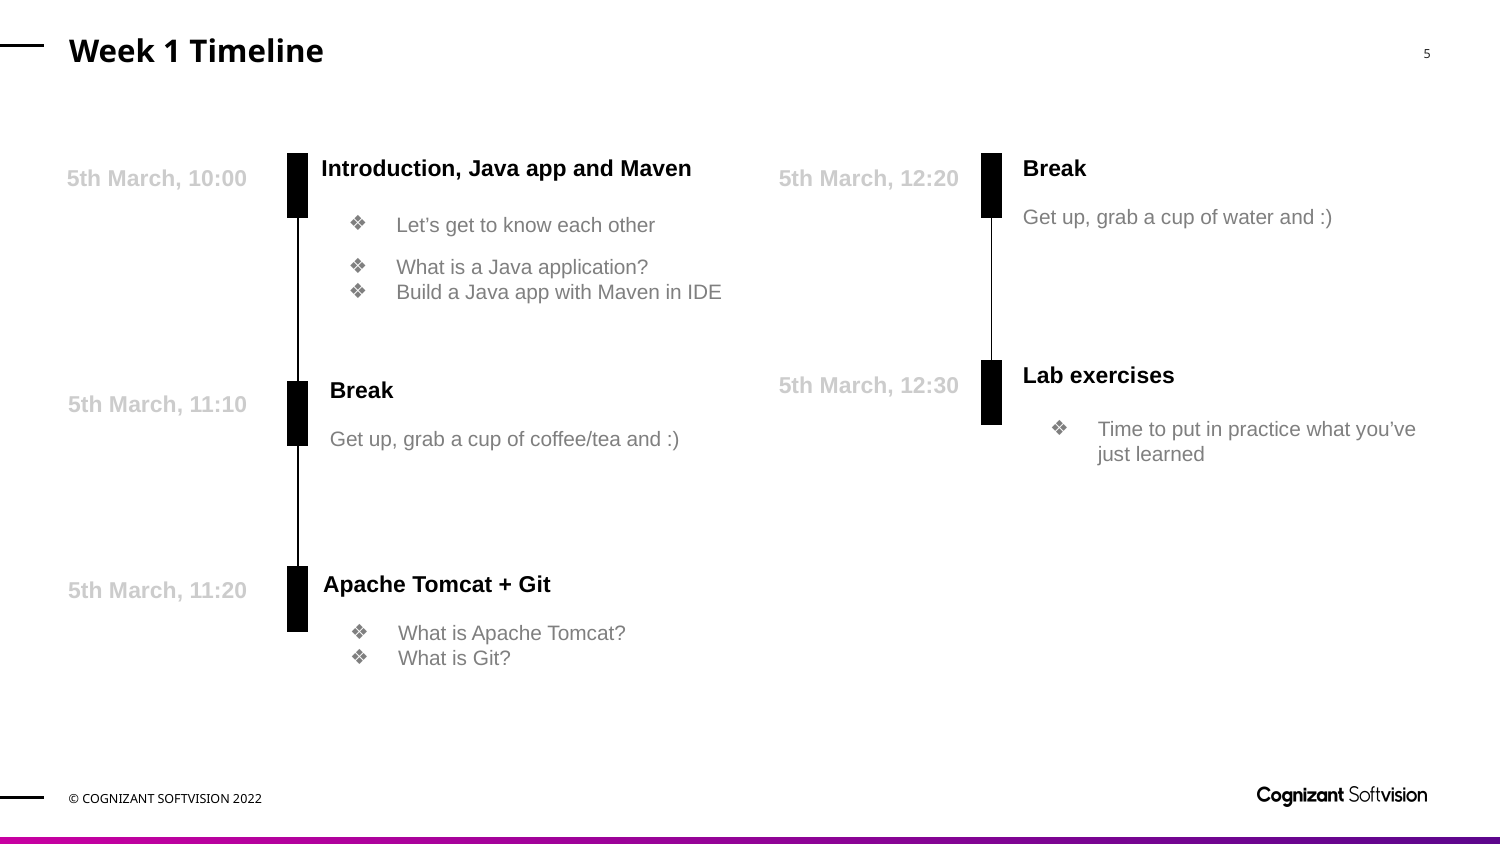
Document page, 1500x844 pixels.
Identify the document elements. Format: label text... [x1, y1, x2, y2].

picture [287, 153, 309, 218]
text_box 5th March, 11:10 [43, 389, 248, 433]
text_box 5th March, 11:20 [43, 575, 248, 620]
text_box Introduction, Java app and Maven Let’s get to know each other What is a Java application? Build a Java app with Maven in IDE [306, 138, 781, 319]
text_box Lab exercises Time to put in practice what you’ve just learned [1007, 360, 1435, 467]
title Week 1 Timeline [69, 28, 1272, 73]
text_box Apache Tomcat + Git What is Apache Tomcat? What is Git? [308, 554, 756, 685]
picture [981, 153, 1002, 218]
text_box 5th March, 10:00 [43, 163, 248, 207]
text_box Break Get up, grab a cup of coffee/tea and :) [314, 375, 820, 482]
text_box Break Get up, grab a cup of water and :) [1007, 138, 1500, 244]
text_box 5th March, 12:30 [755, 371, 960, 415]
picture [287, 381, 309, 447]
picture [981, 360, 1002, 426]
picture [1257, 786, 1427, 807]
picture [287, 566, 309, 632]
text_box 5th March, 12:20 [755, 163, 960, 207]
